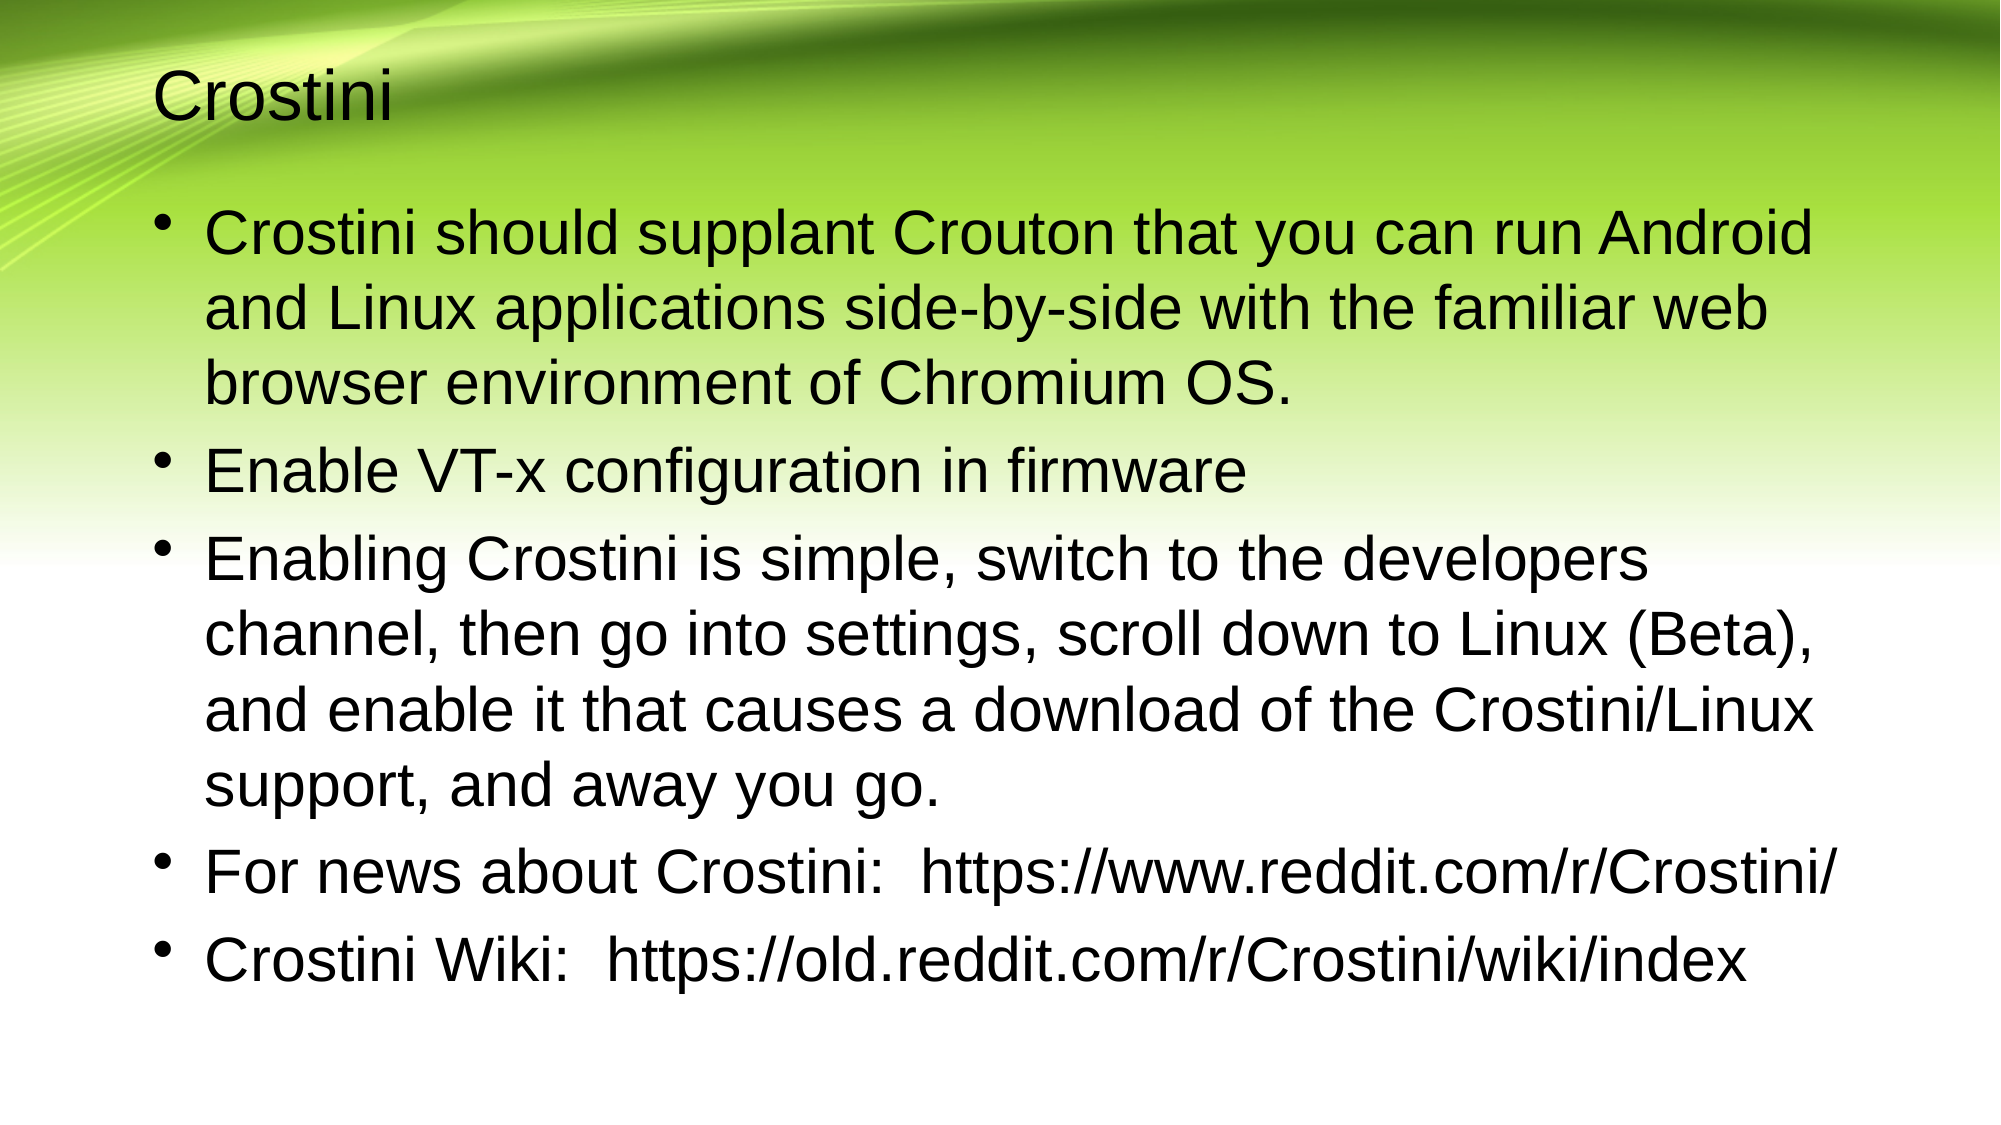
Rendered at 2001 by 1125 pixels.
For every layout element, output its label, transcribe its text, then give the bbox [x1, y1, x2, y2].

list Crostini should supplant Crouton that you can run Android and Linux applications side-by-side with the familiar web browser environment of Chromium OS. Enable VT-x configuration in firmware Enabling Crostini is simple, switch to the developers channel, then go into settings, scroll down to Linux (Beta), and enable it that causes a download of the Crostini/Linux support, and away you go. For news about Crostini: https://www.reddit.com/r/Crostini/ Crostini Wiki: https://old.reddit.com/r/Crostini/wiki/index [137, 184, 1863, 1075]
title Crostini [137, 40, 1863, 143]
picture [0, 0, 2000, 1125]
